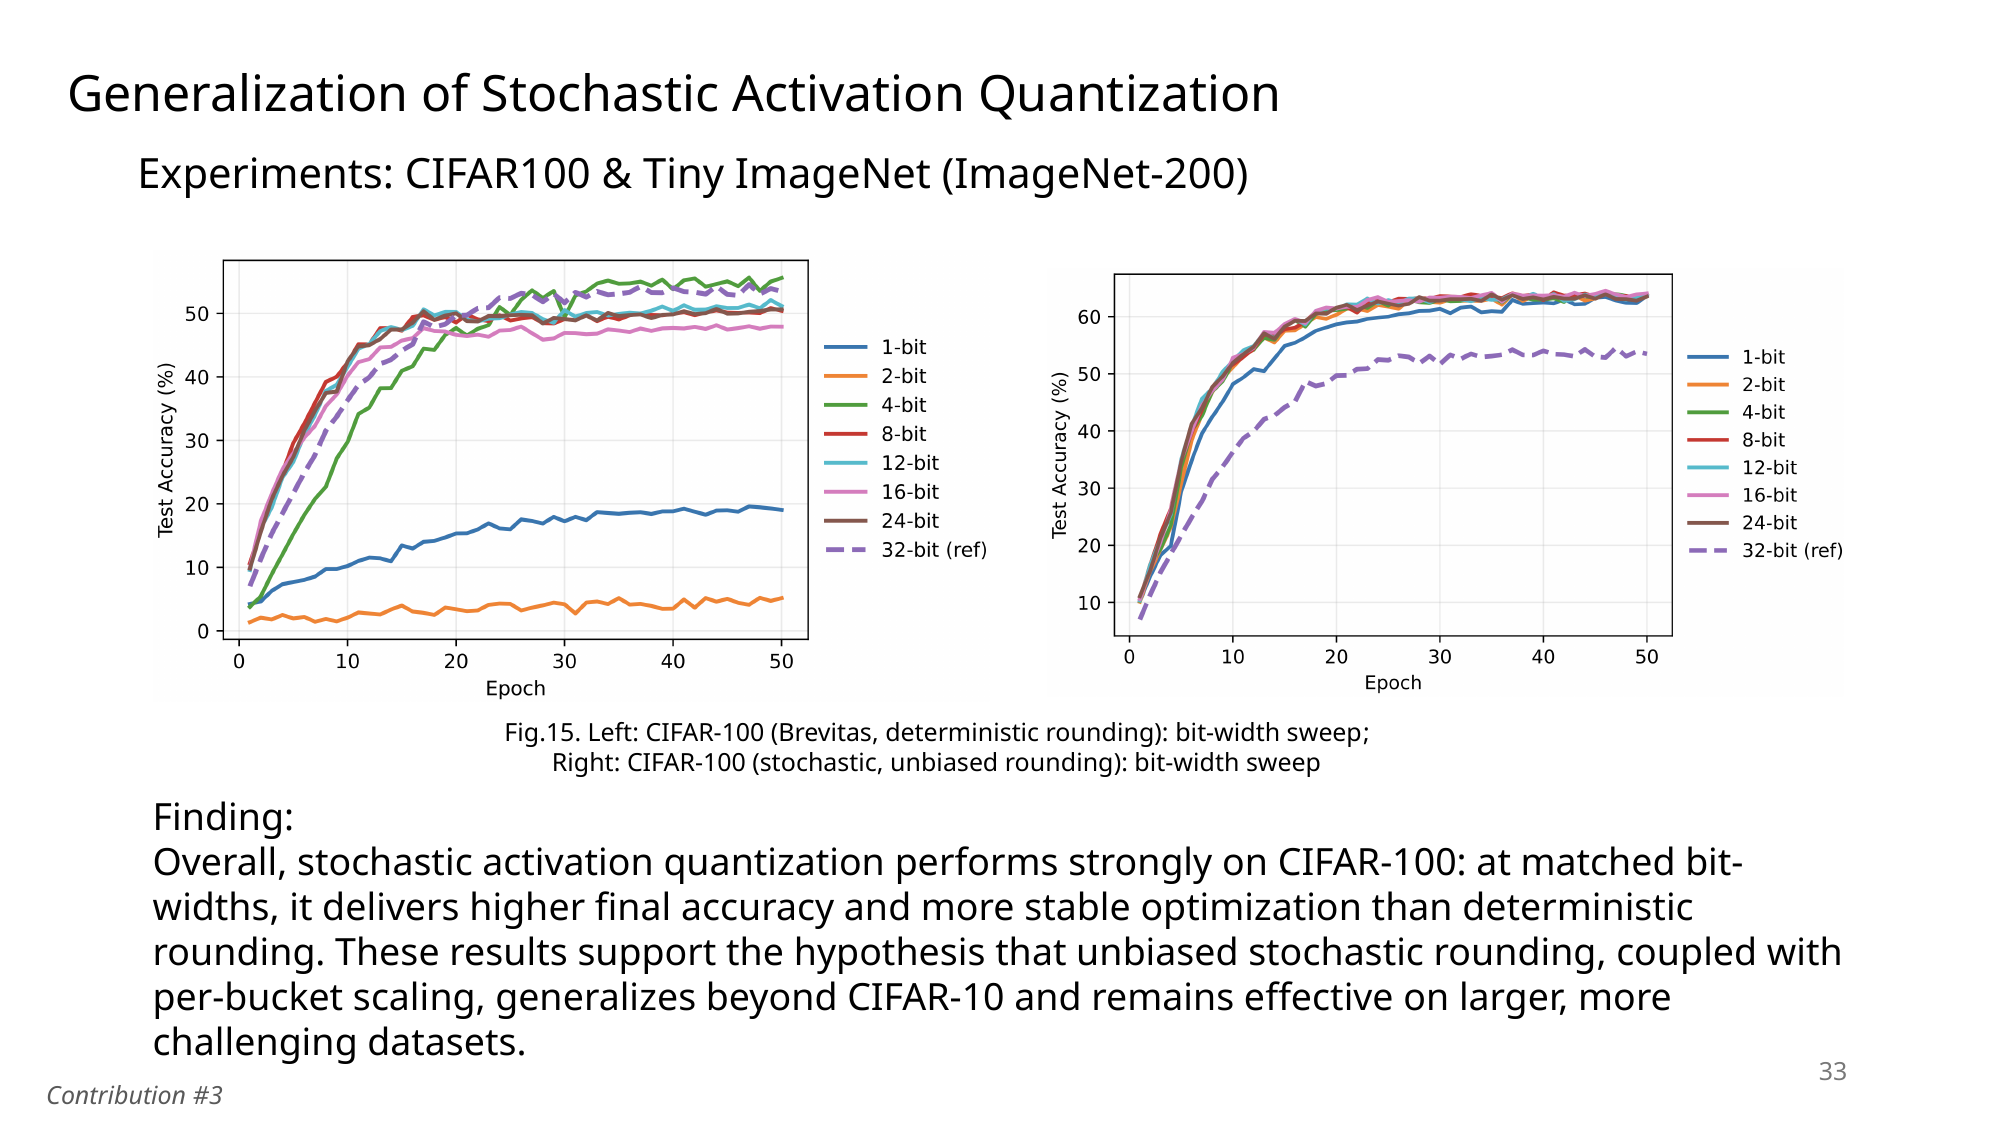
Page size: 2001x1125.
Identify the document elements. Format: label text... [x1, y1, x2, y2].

text_box Experiments: CIFAR100 & Tiny ImageNet (ImageNet-200) [122, 139, 1819, 204]
picture [152, 249, 990, 703]
text_box Fig.15. Left: CIFAR-100 (Brevitas, deterministic rounding): bit-width sweep; Right: CIFAR-100 (stochastic, unbiased rounding): bit-width sweep [469, 709, 1412, 785]
text_box Generalization of Stochastic Activation Quantization [52, 53, 1505, 129]
text_box Contribution #3 [31, 1072, 1472, 1118]
text_box Finding: Overall, stochastic activation quantization performs strongly on CIFAR-100: at matched bit-widths, it delivers higher final accuracy and more stable optimization than deterministic rounding. These results support the hypothesis that unbiased stochastic rounding, coupled with per-bucket scaling, generalizes beyond CIFAR-10 and remains effective on larger, more challenging datasets. [137, 785, 1863, 1071]
picture [1047, 267, 1844, 698]
slide_number 33 [1412, 1071, 1863, 1103]
